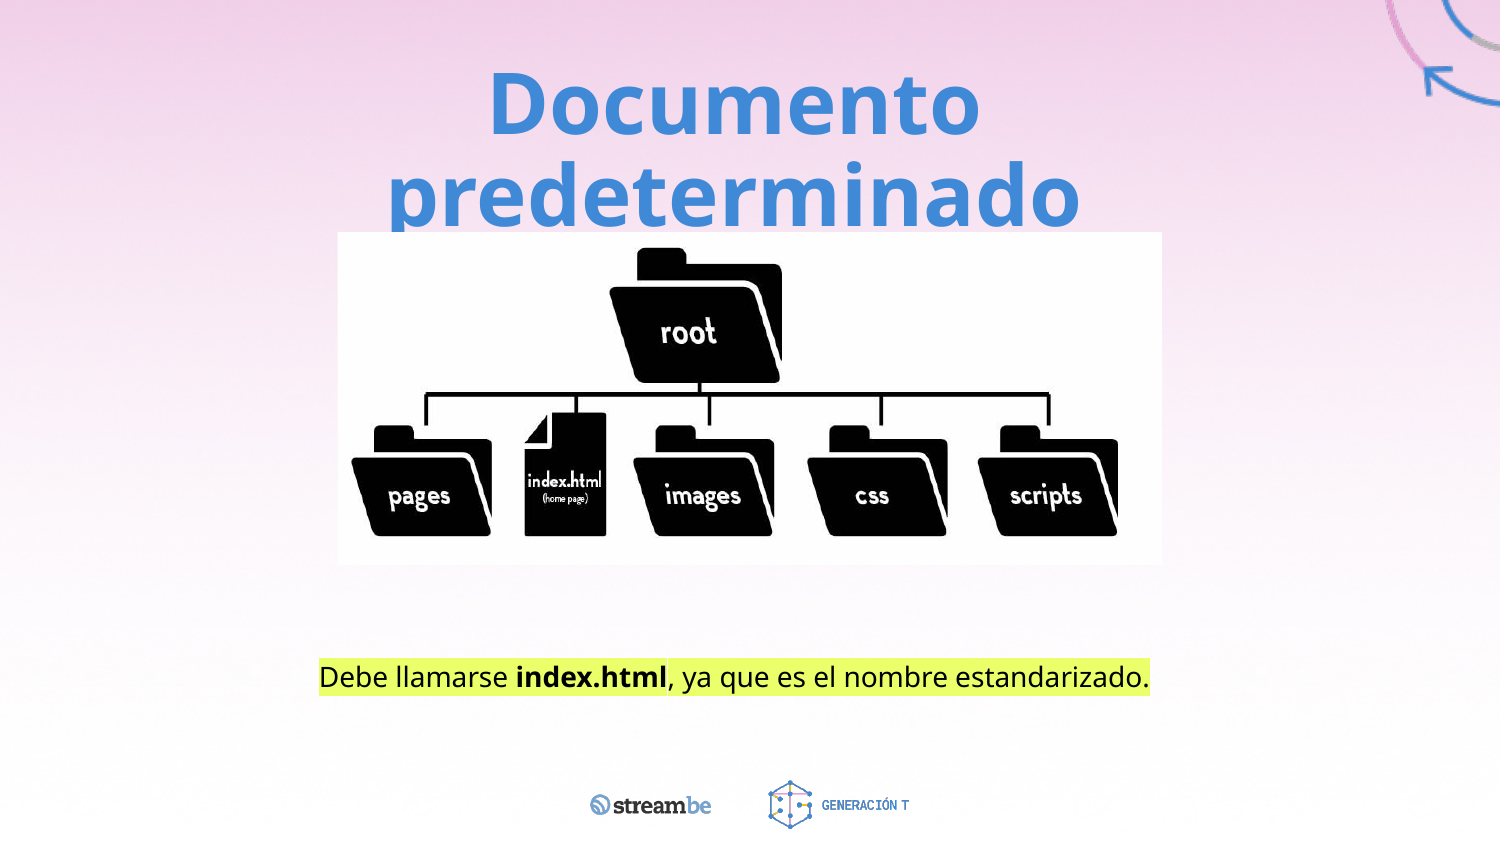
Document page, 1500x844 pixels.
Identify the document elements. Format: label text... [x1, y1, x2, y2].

picture [0, 0, 1500, 844]
title Documento predeterminado [172, 54, 1298, 259]
subtitle Debe llamarse index.html, ya que es el nombre estandarizado. [172, 653, 1298, 787]
